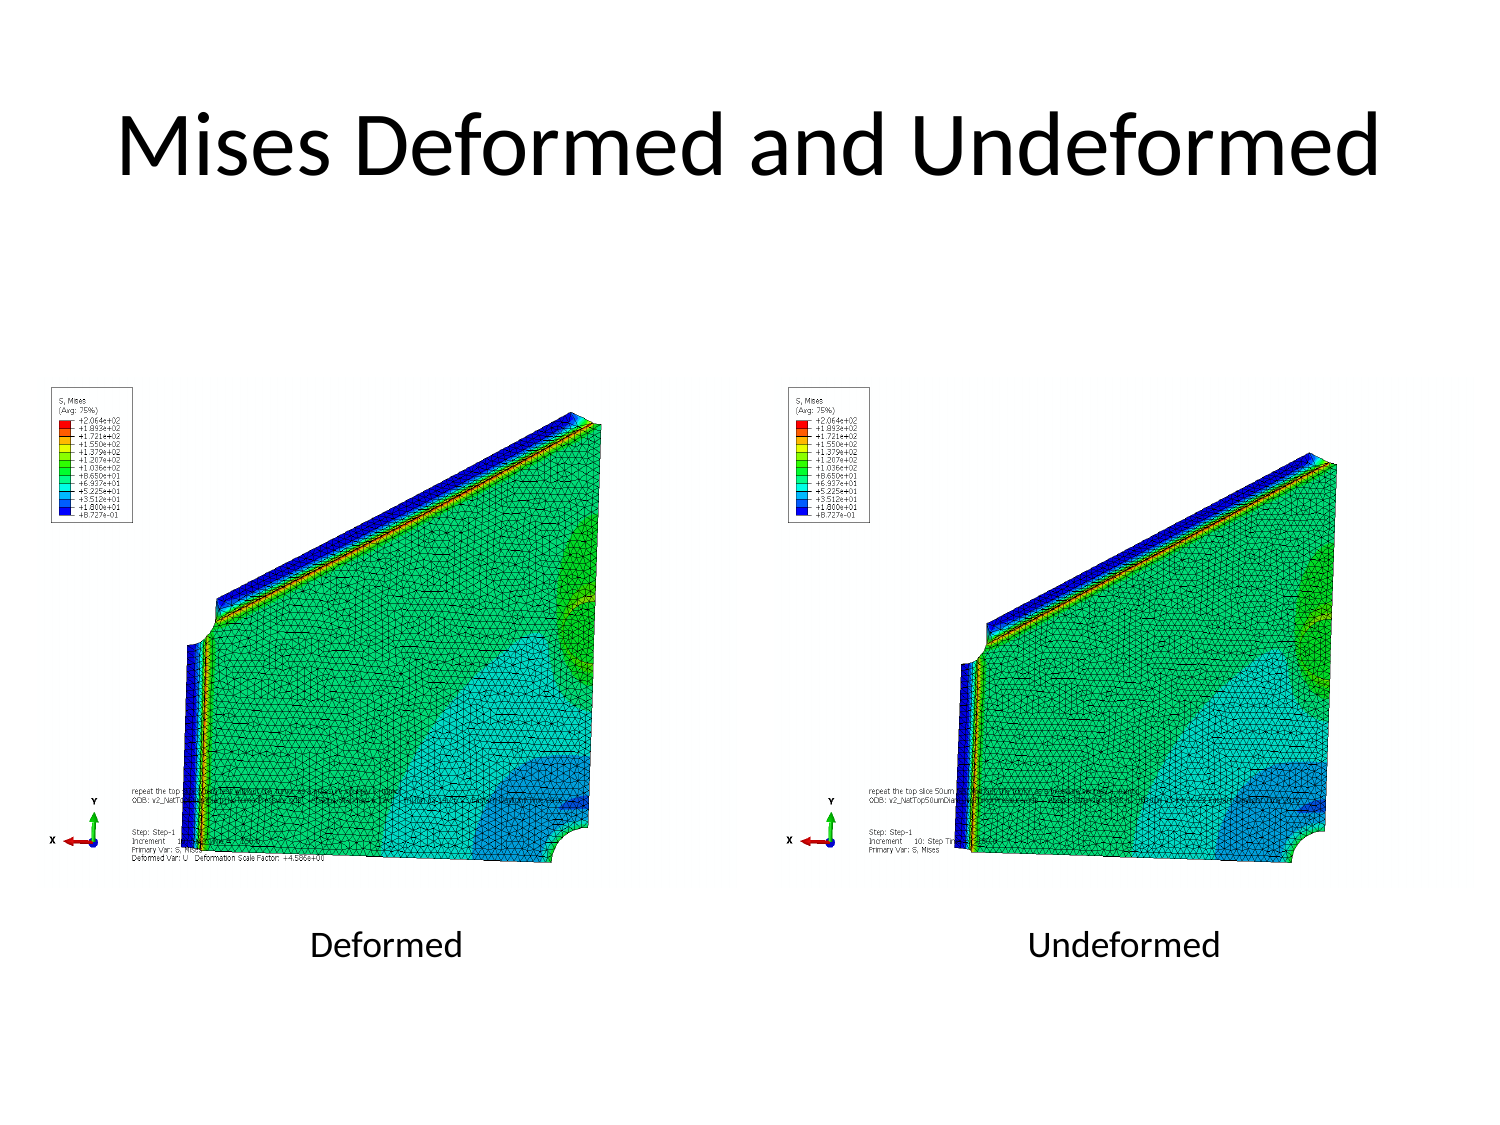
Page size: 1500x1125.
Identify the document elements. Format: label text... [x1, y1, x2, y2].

text_box Deformed [295, 912, 479, 973]
picture [774, 377, 1475, 888]
text_box Undeformed [1012, 912, 1237, 973]
picture [37, 377, 737, 888]
title Mises Deformed and Undeformed [75, 45, 1425, 233]
